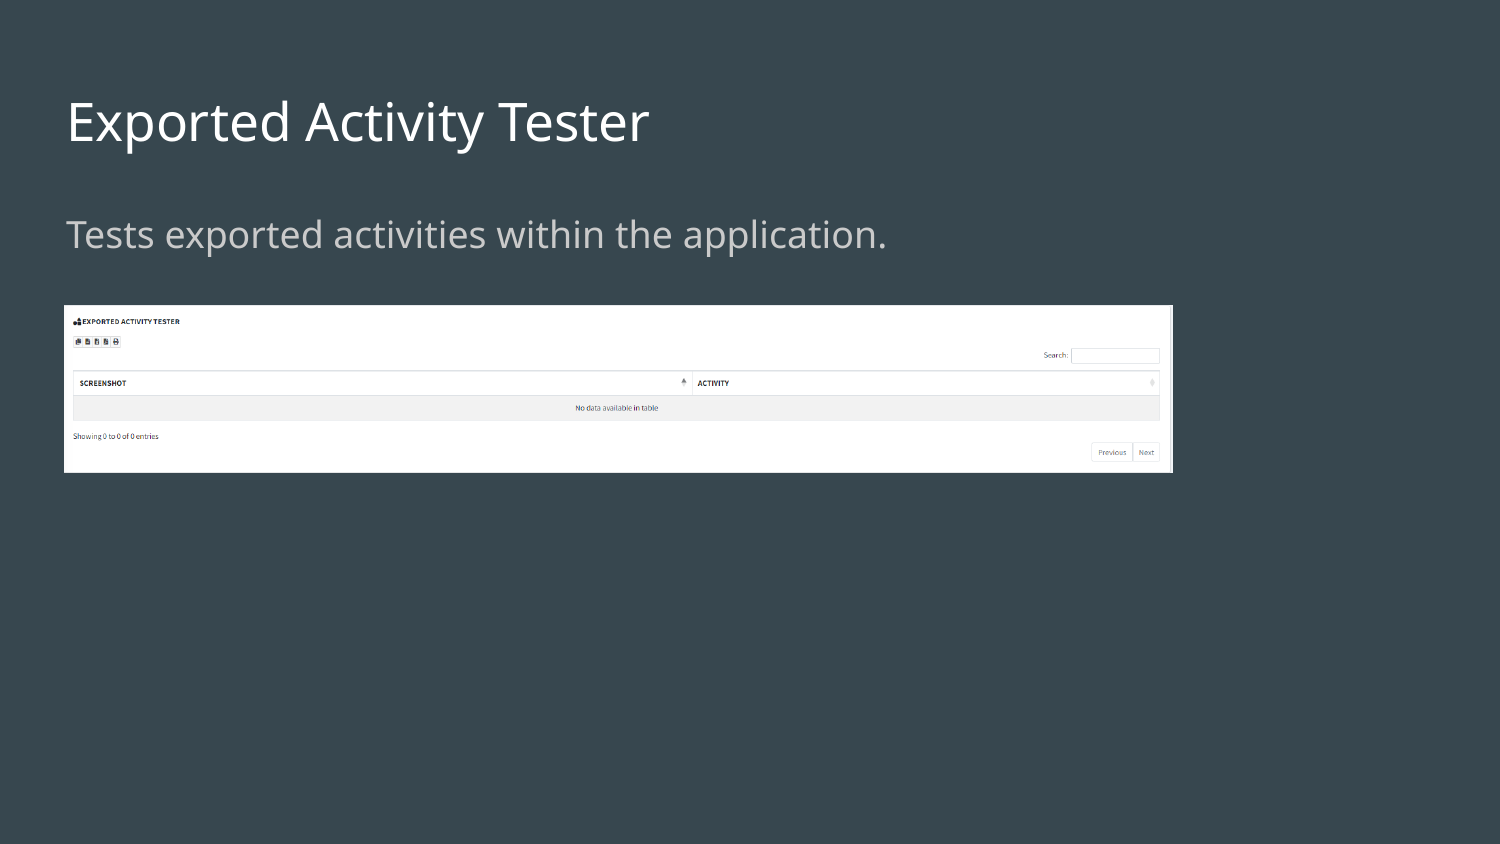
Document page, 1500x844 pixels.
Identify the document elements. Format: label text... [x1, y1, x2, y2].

list Tests exported activities within the application. [51, 189, 1449, 283]
title Exported Activity Tester [51, 72, 1449, 167]
picture [64, 304, 1173, 474]
